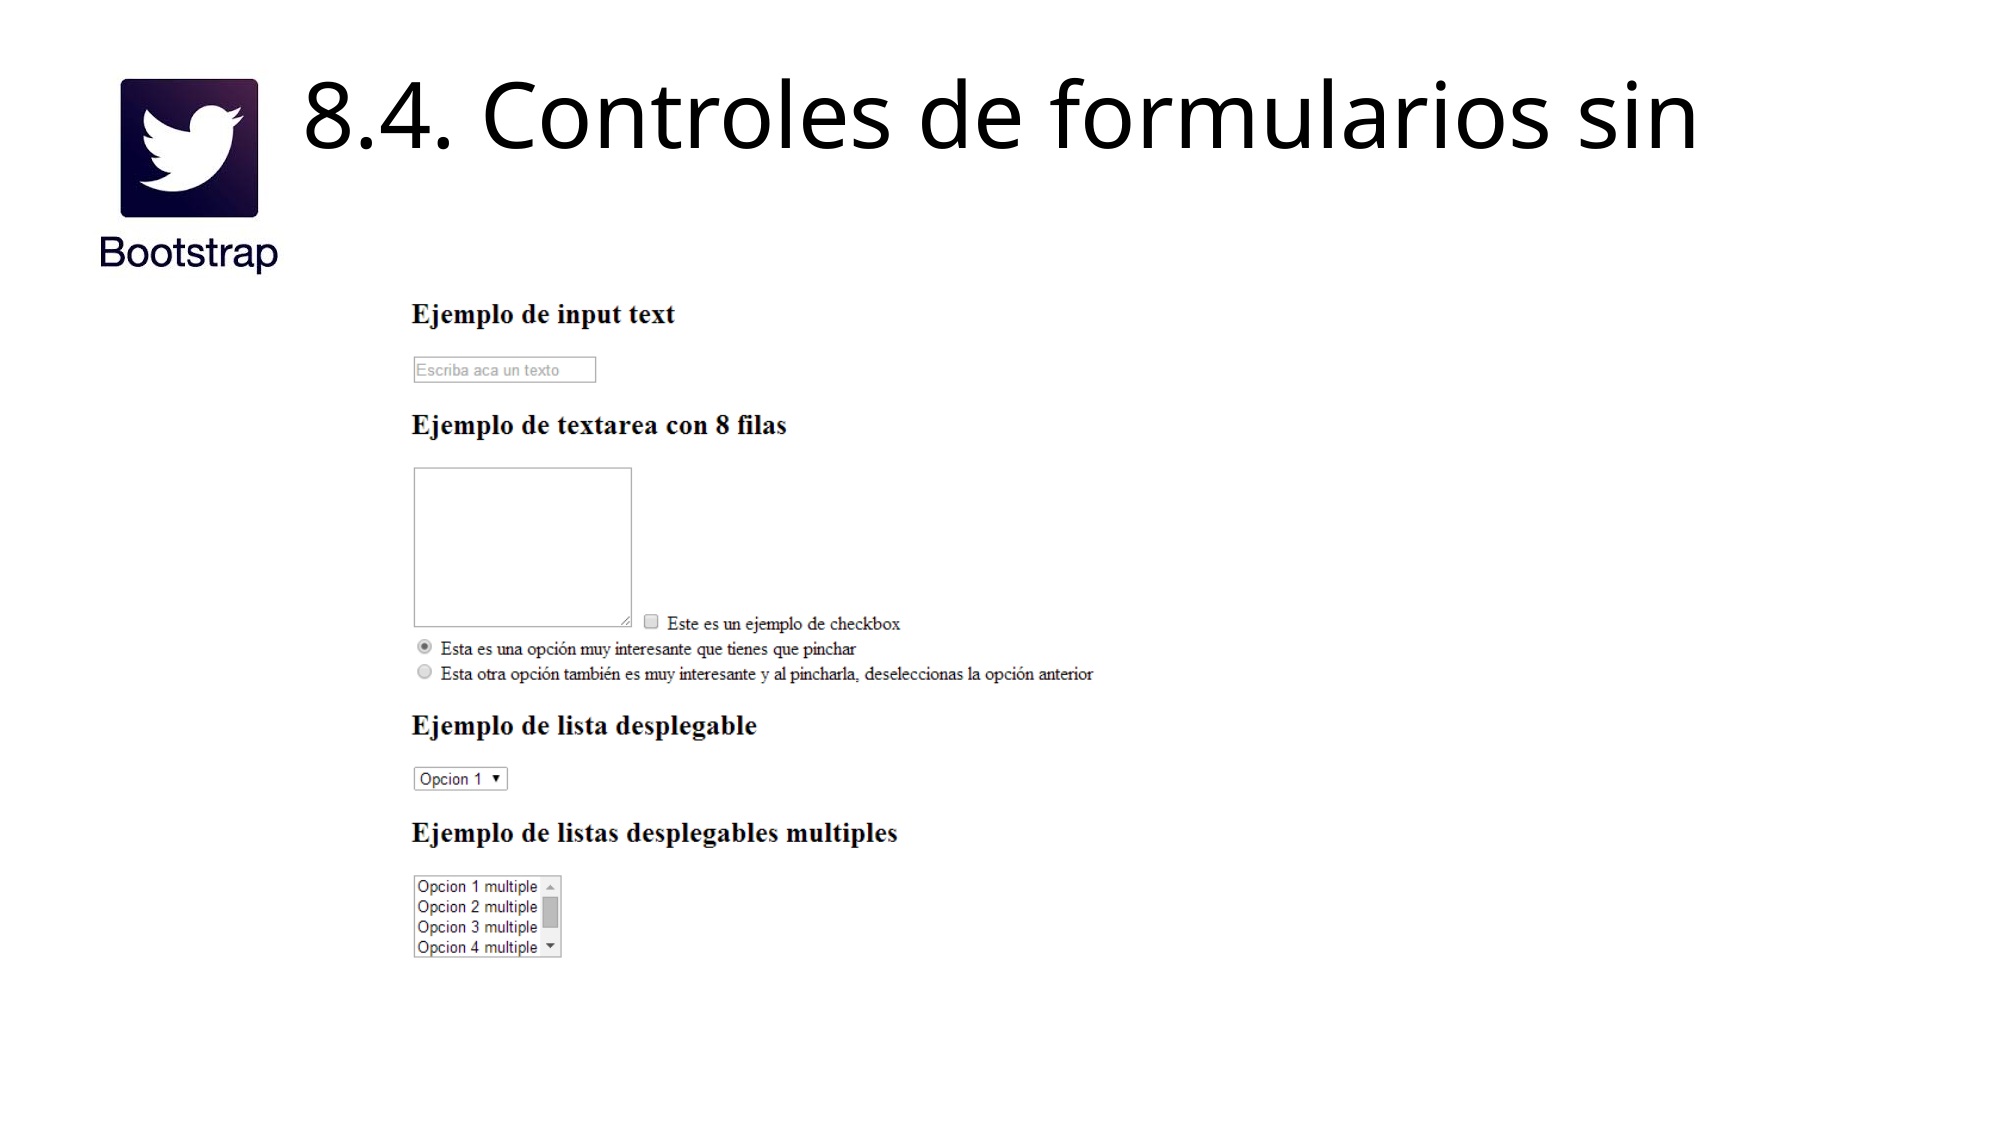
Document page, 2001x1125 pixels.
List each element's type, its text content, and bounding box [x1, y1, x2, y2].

title 8.4. Controles de formularios sin Bts [300, 59, 1863, 278]
picture [400, 282, 1670, 966]
picture [76, 54, 300, 278]
